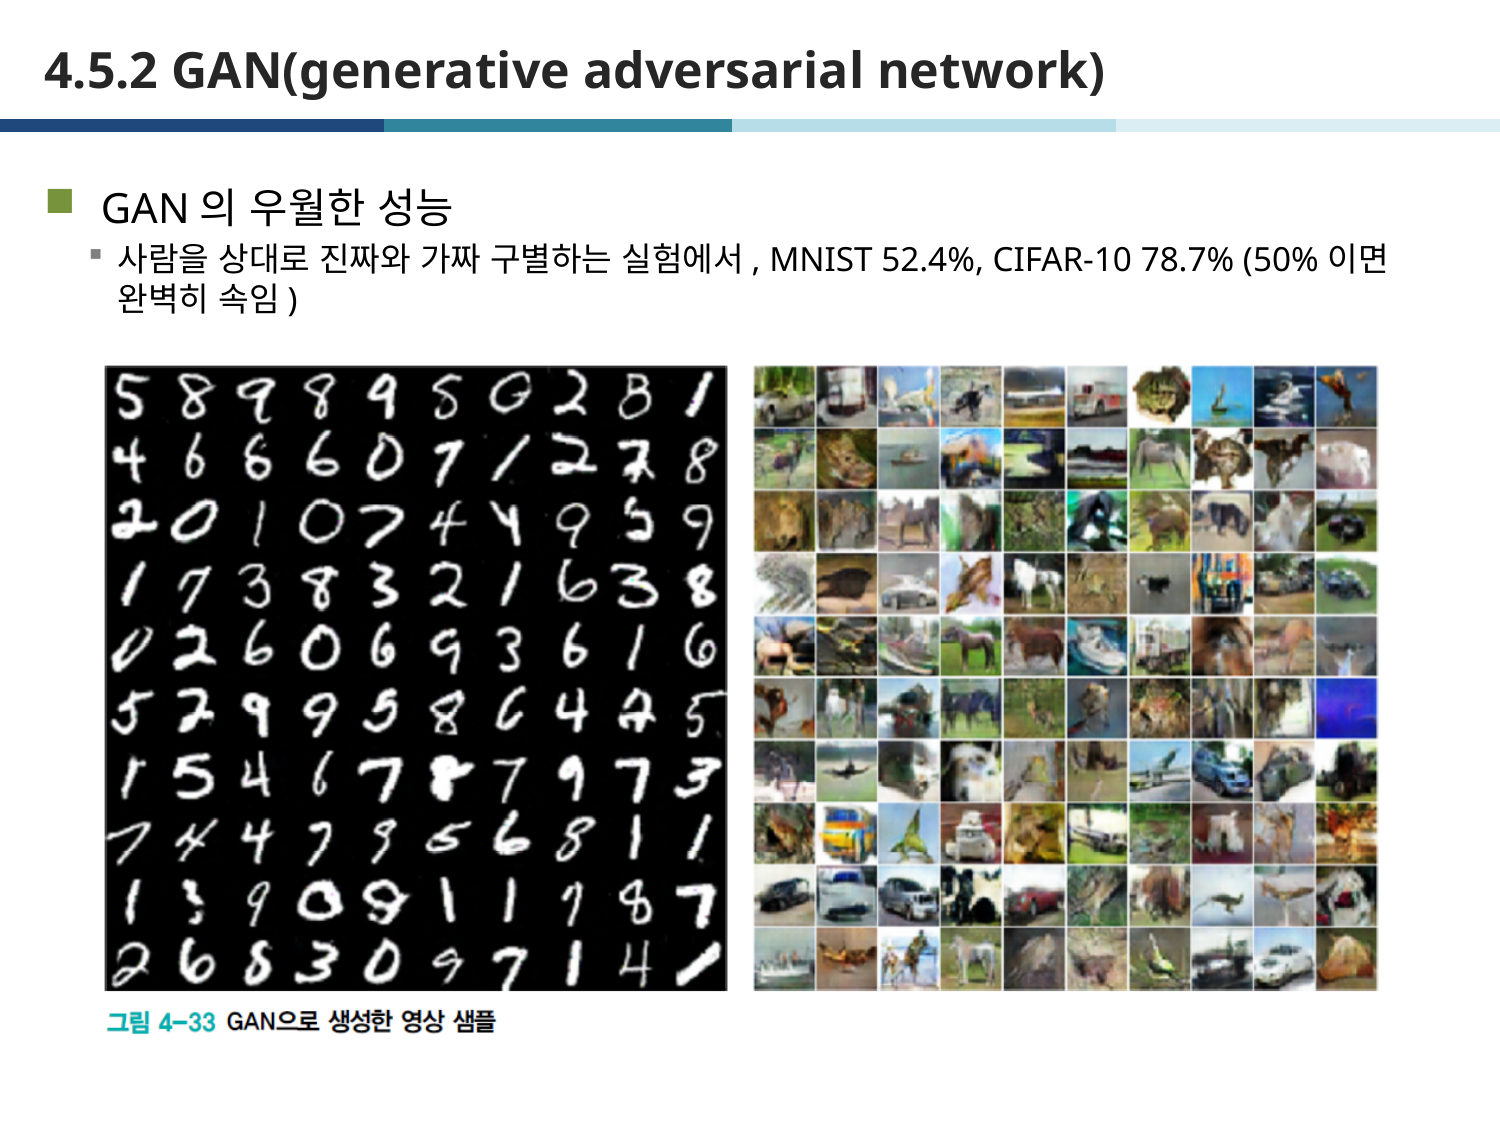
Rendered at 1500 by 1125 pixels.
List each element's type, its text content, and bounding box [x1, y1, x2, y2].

title 4.5.2 GAN(generative adversarial network) [29, 23, 1270, 114]
picture [100, 361, 1380, 1036]
list GAN의 우월한 성능 사람을 상대로 진짜와 가짜 구별하는 실험에서, MNIST 52.4%, CIFAR-10 78.7% (50%이면 완벽히 속임) [29, 148, 1471, 1083]
